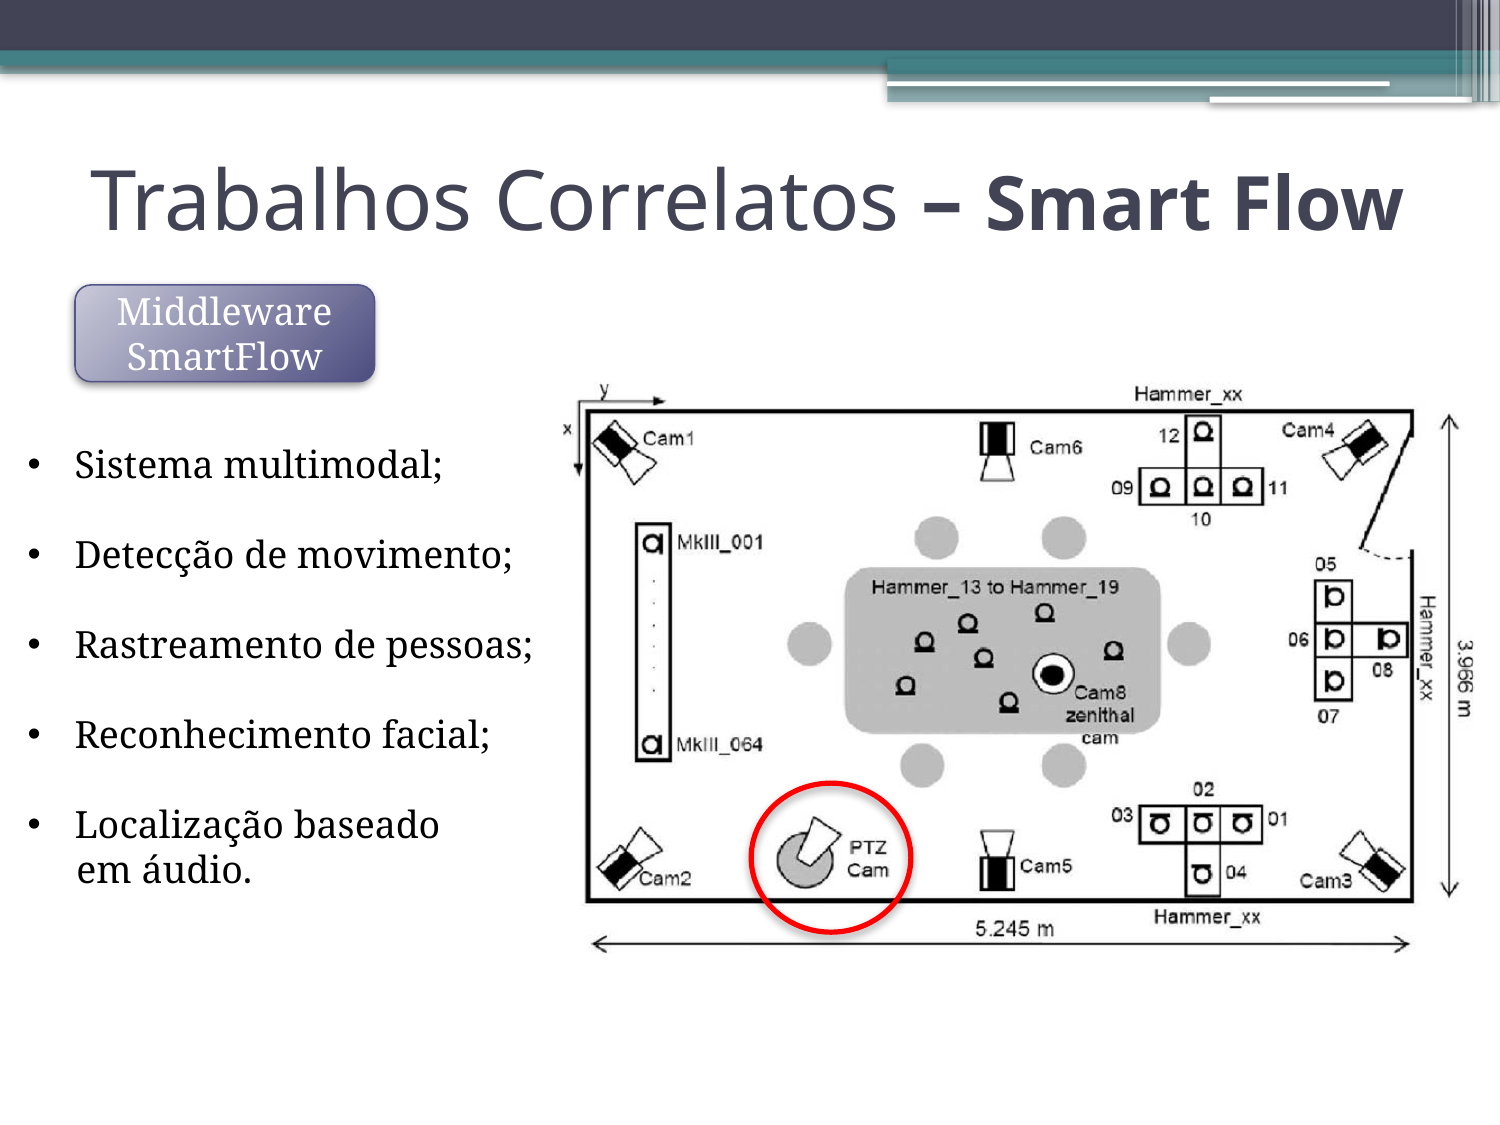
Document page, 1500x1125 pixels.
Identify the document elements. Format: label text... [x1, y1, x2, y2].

title Trabalhos Correlatos – Smart Flow [75, 109, 1425, 285]
picture [533, 381, 1485, 966]
text_box Middleware SmartFlow [74, 284, 376, 383]
text_box Sistema multimodal; Detecção de movimento; Rastreamento de pessoas; Reconhecimento facial; Localização baseado em áudio. [12, 433, 526, 899]
